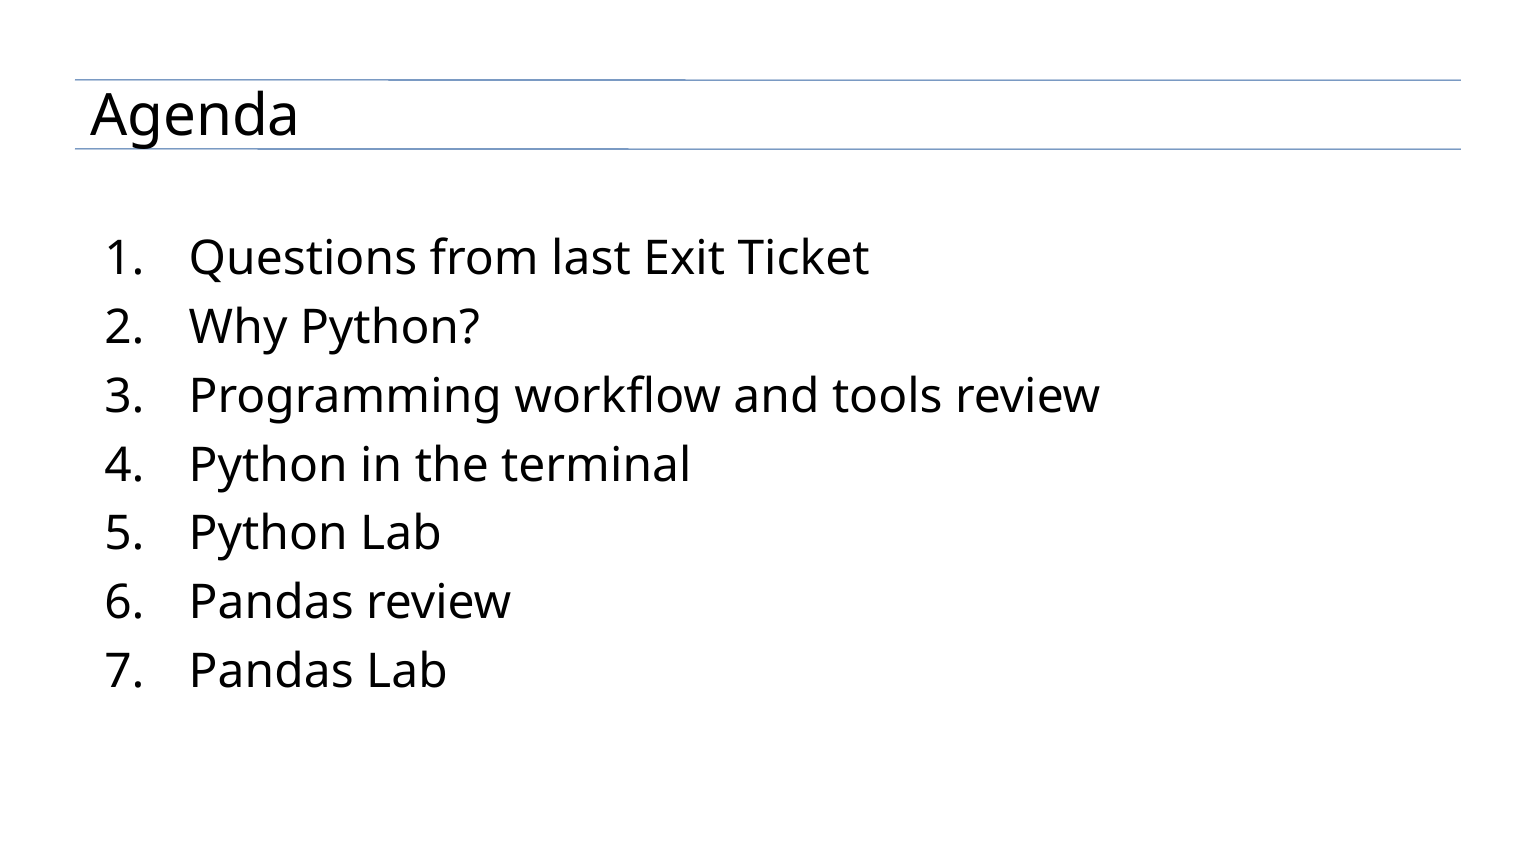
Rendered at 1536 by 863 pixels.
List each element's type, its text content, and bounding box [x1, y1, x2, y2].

text_box Agenda [75, 68, 367, 155]
text_box Questions from last Exit Ticket Why Python? Programming workflow and tools review Python in the terminal Python Lab Pandas review Pandas Lab [89, 206, 1459, 775]
